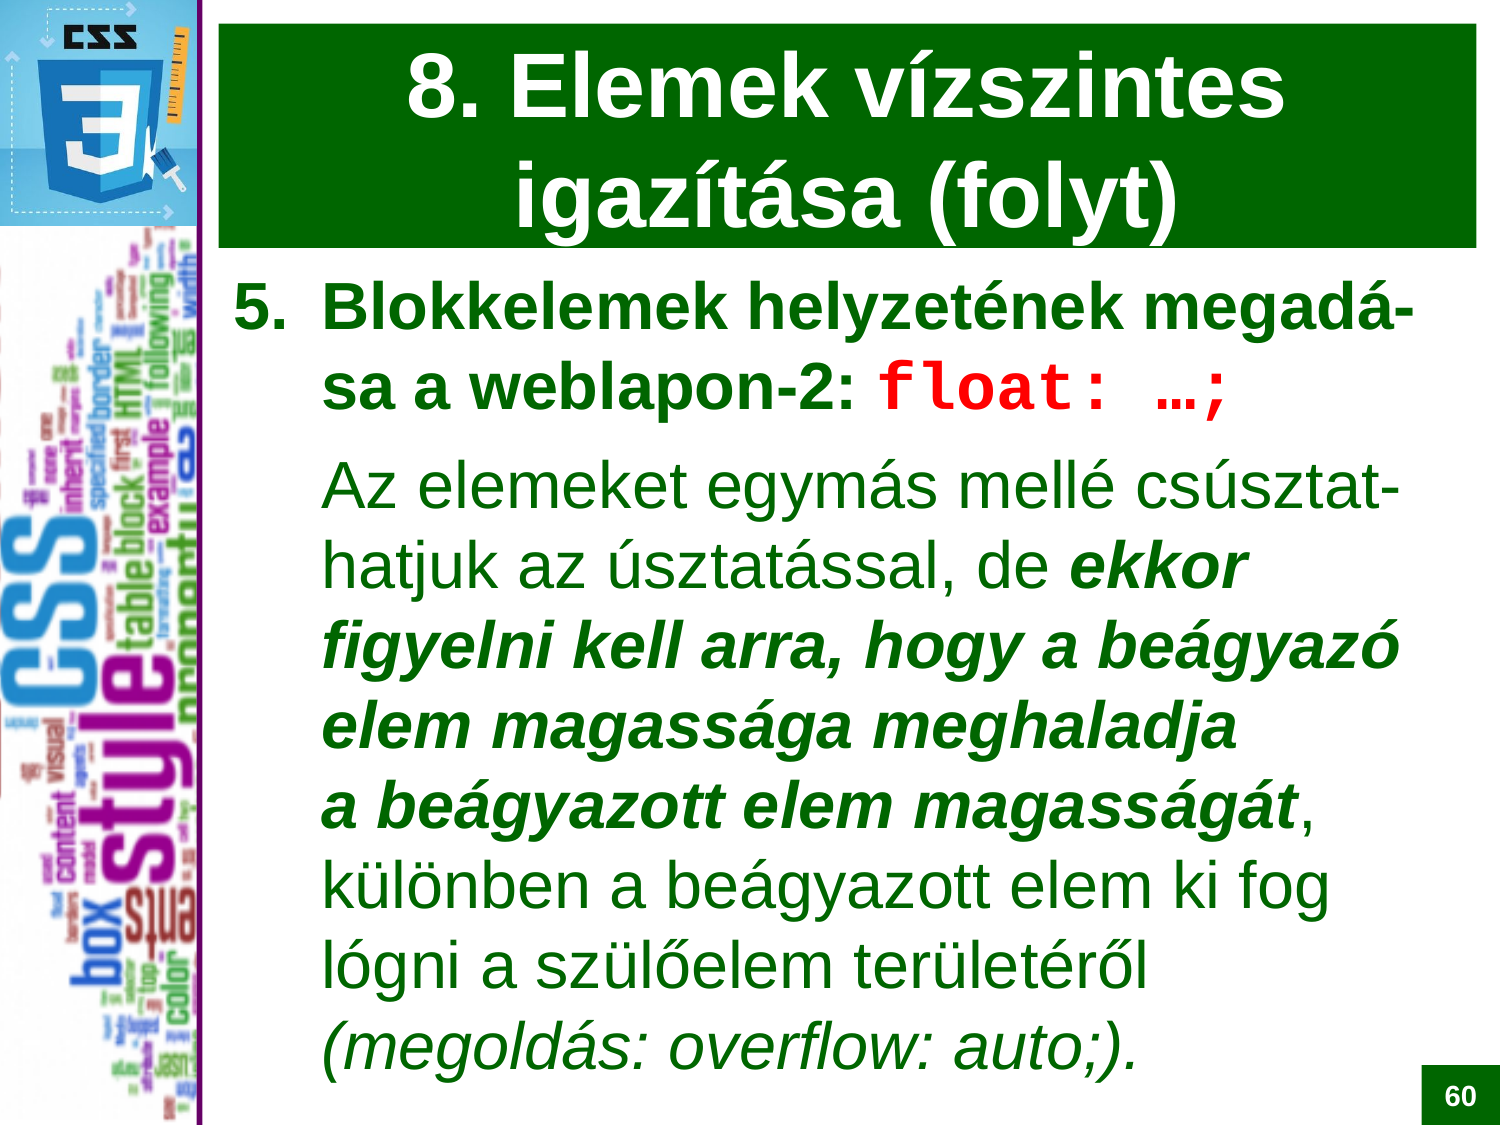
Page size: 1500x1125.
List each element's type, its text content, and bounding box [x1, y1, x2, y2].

slide_number 60 [1421, 1065, 1500, 1125]
picture [0, 0, 197, 1125]
title 8. Elemek vízszintes igazítása (folyt) [218, 23, 1477, 248]
list 5. Blokkelemek helyzetének megadá-sa a weblapon-2: float: …; Az elemeket egymás mellé csúsztat-hatjuk az úsztatással, de ekkor figyelni kell arra, hogy a beágyazó elem magassága meghaladja a beágyazott elem magasságát, különben a beágyazott elem ki fog lógni a szülőelem területéről (megoldás: overflow: auto;). [218, 255, 1500, 1115]
